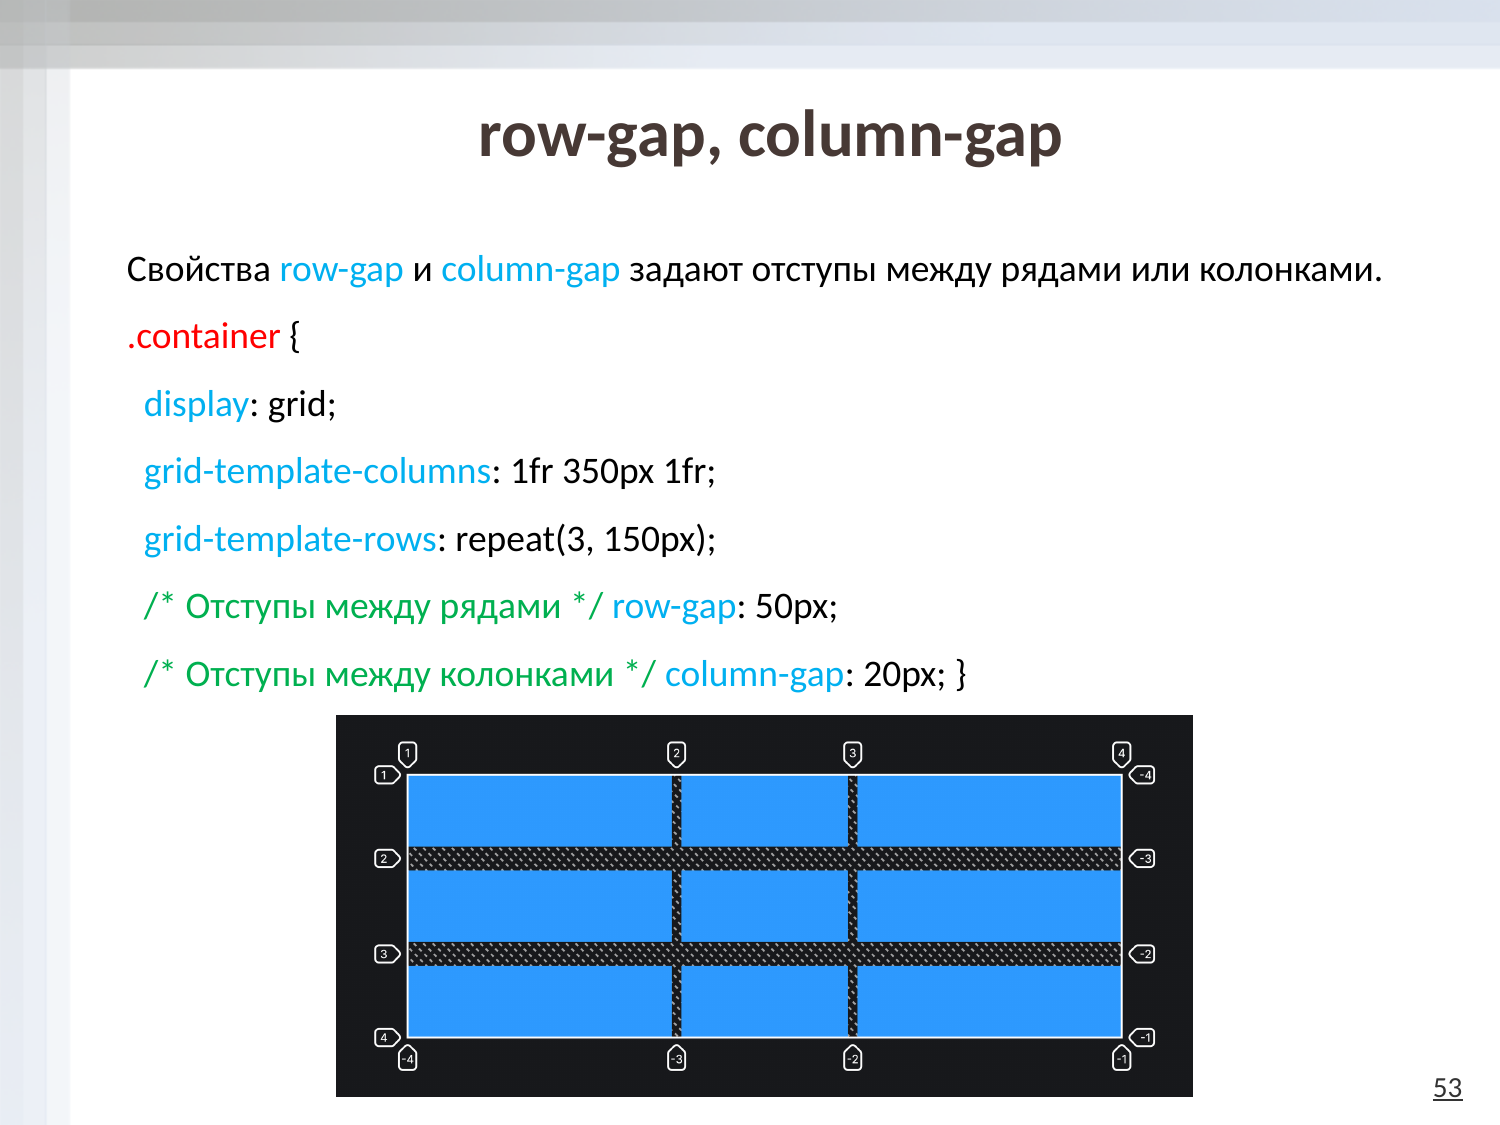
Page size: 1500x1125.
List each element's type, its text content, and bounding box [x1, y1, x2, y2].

text_box Свойства row-gap и column-gap задают отступы между рядами или колонками. .container { display: grid; grid-template-columns: 1fr 350px 1fr; grid-template-rows: repeat(3, 150px); /* Отступы между рядами */ row-gap: 50px; /* Отступы между колонками */ column-gap: 20px; } [112, 214, 1459, 716]
title row-gap, column-gap [175, 89, 1361, 209]
picture [0, 0, 1500, 1125]
slide_number 53 [1352, 1054, 1478, 1118]
